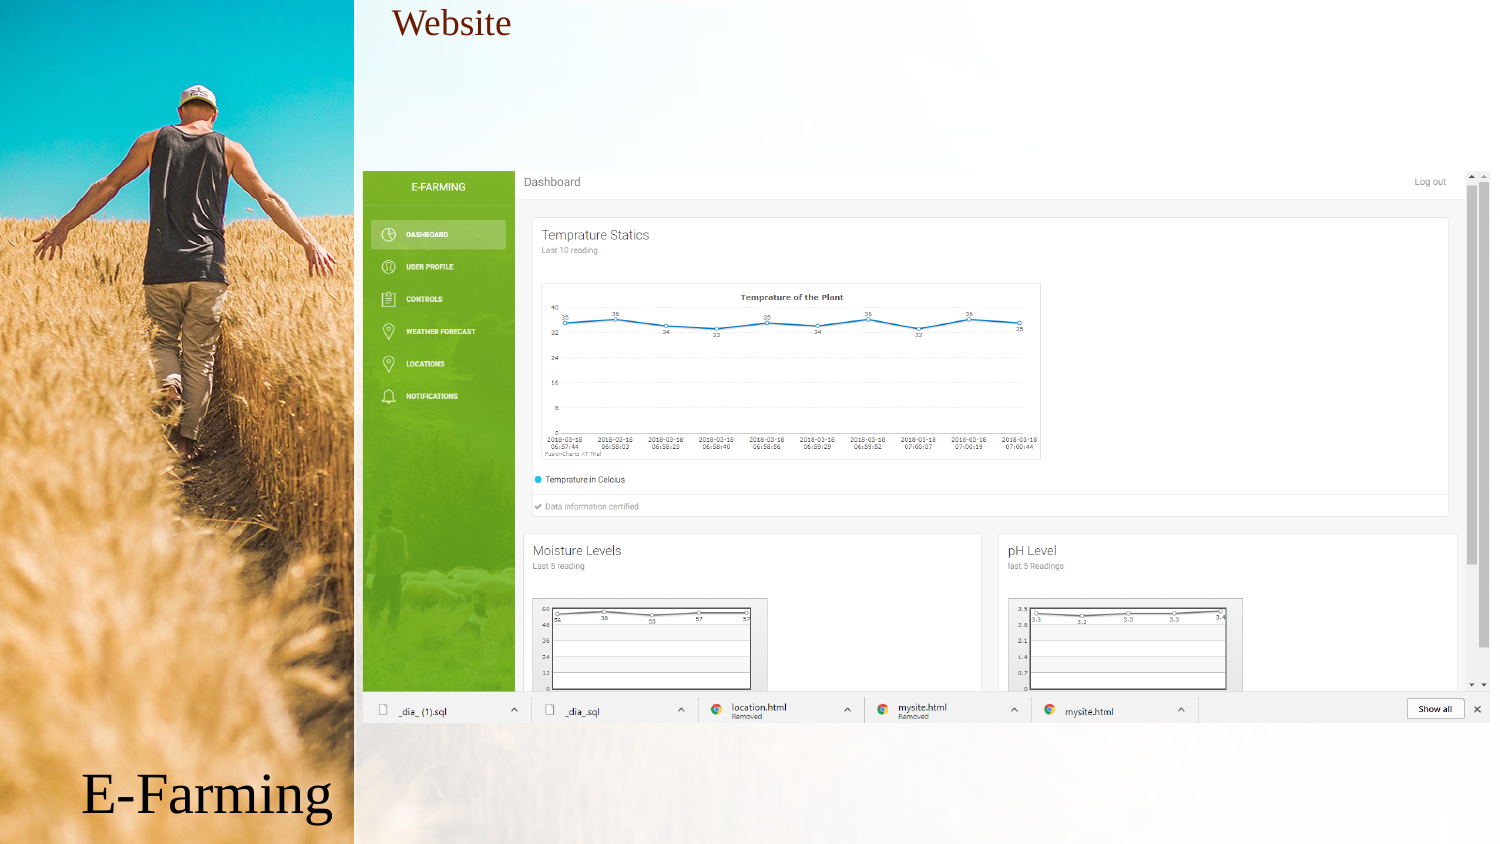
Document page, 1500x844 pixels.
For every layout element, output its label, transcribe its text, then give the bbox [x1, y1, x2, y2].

text_box Website [377, 0, 528, 51]
text_box E-Farming [23, 697, 350, 844]
picture [0, 0, 1500, 844]
